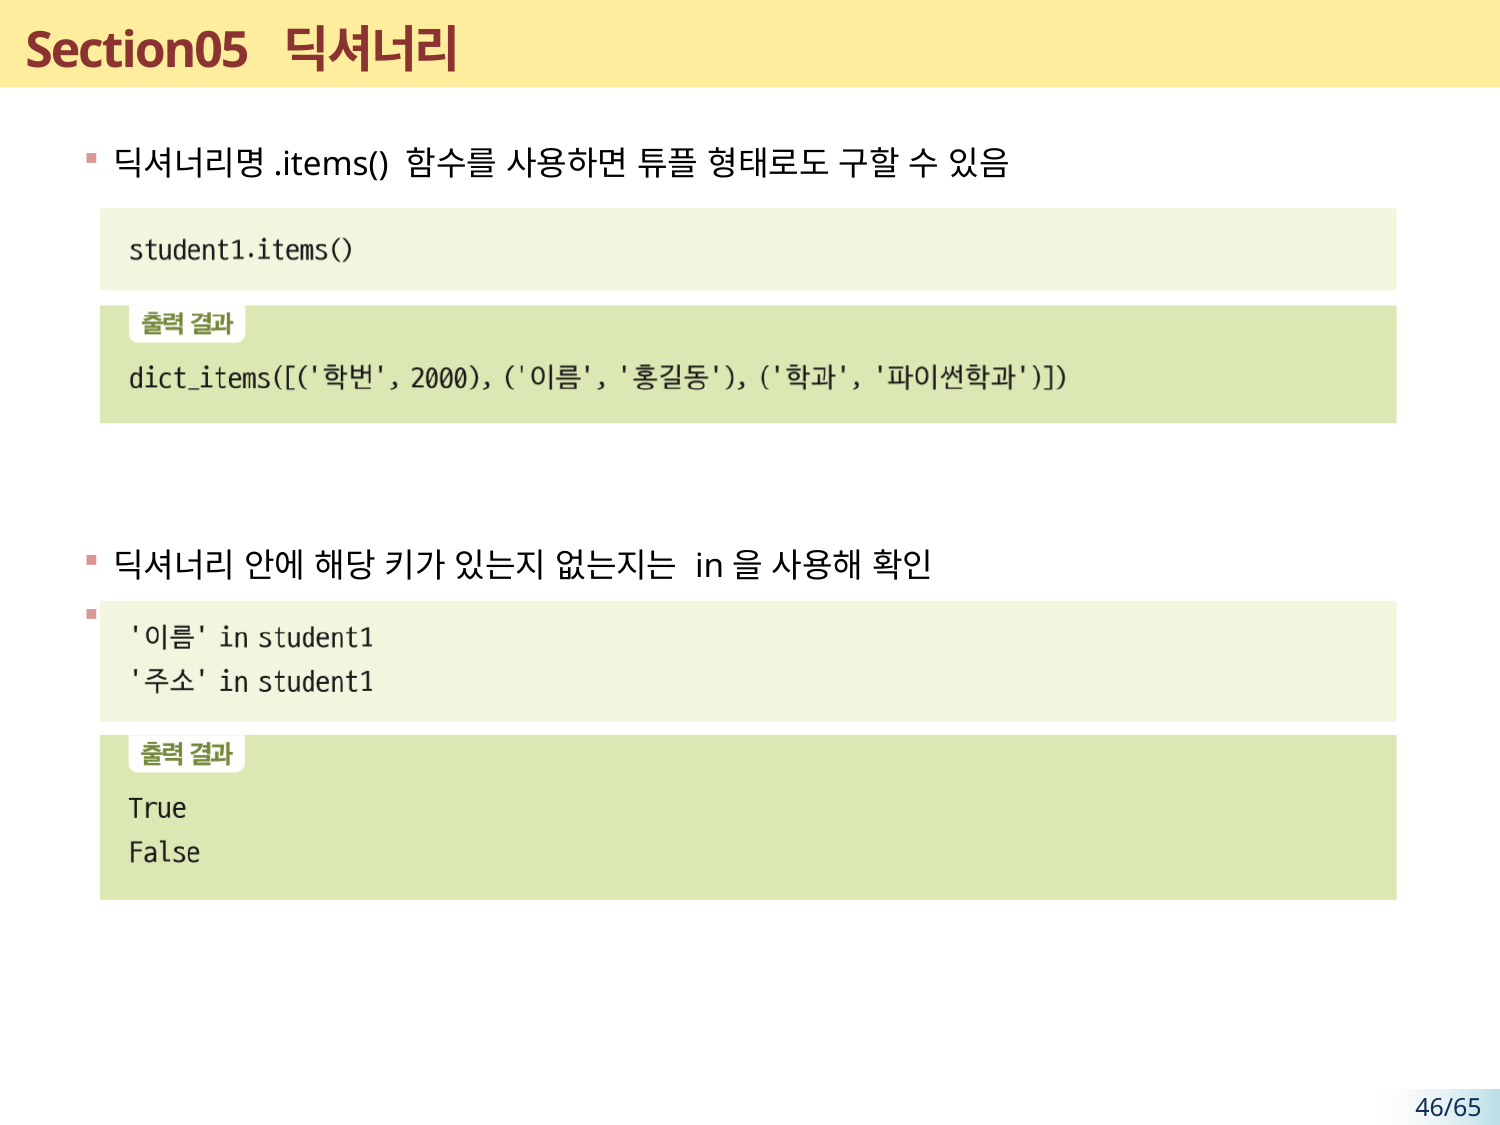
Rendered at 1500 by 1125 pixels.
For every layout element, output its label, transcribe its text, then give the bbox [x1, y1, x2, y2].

picture [98, 207, 1400, 425]
list 딕셔너리명.items() 함수를 사용하면 튜플 형태로도 구할 수 있음 딕셔너리 안에 해당 키가 있는지 없는지는 in을 사용해 확인 딕셔너리에 키가 있다면 True를 반환하고, 없다면 False를 반환 [10, 126, 1481, 1057]
picture [98, 599, 1400, 902]
title Section05 딕셔너리 [10, 8, 1288, 87]
